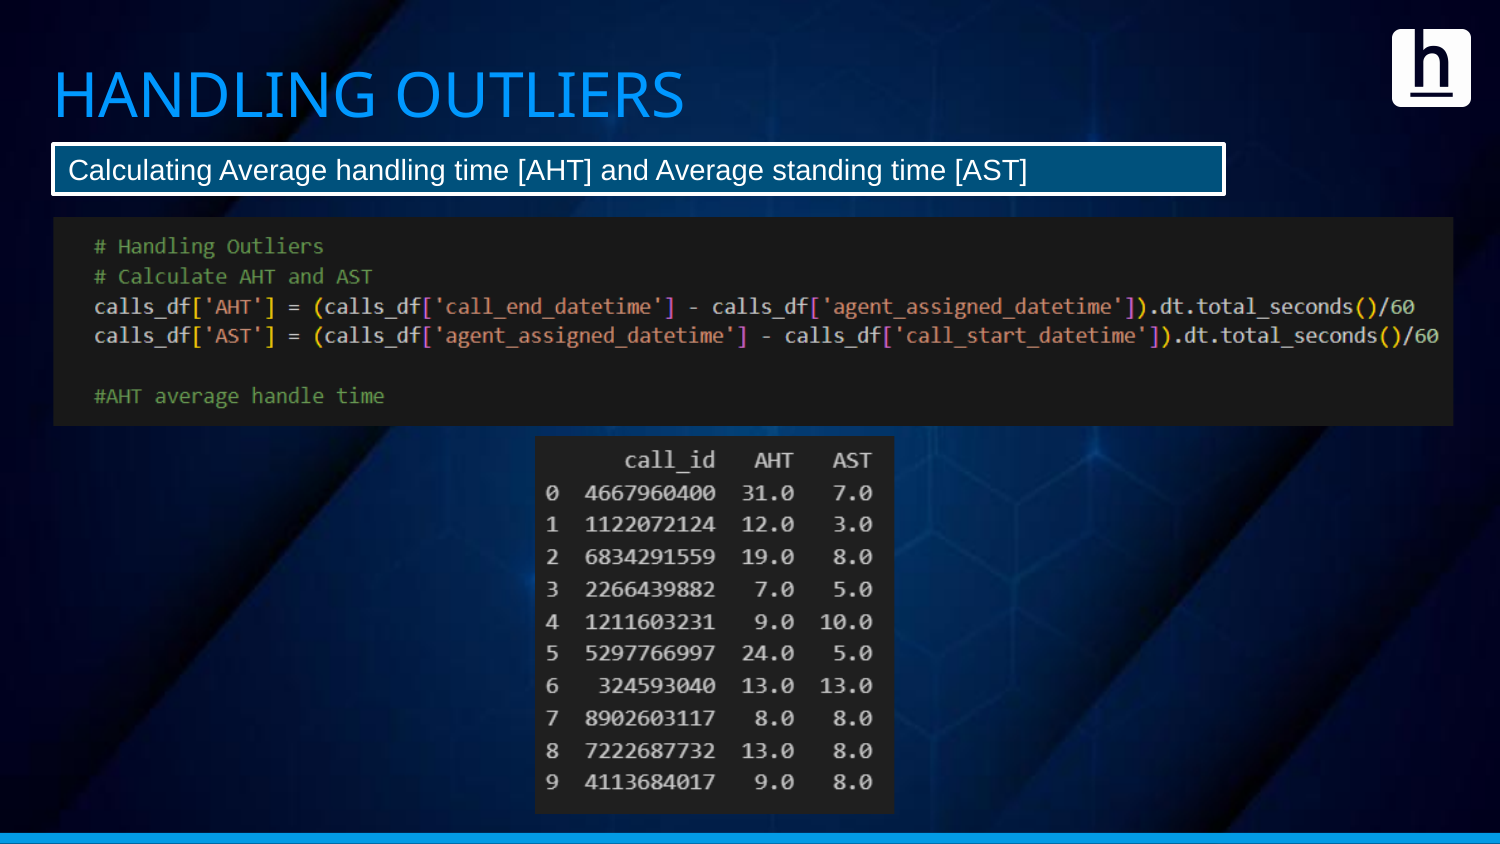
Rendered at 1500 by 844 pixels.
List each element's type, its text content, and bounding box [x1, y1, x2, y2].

text_box Calculating Average handling time [AHT] and Average standing time [AST] [51, 142, 1226, 196]
picture [0, 0, 1500, 832]
title HANDLING OUTLIERS [37, 41, 1410, 145]
